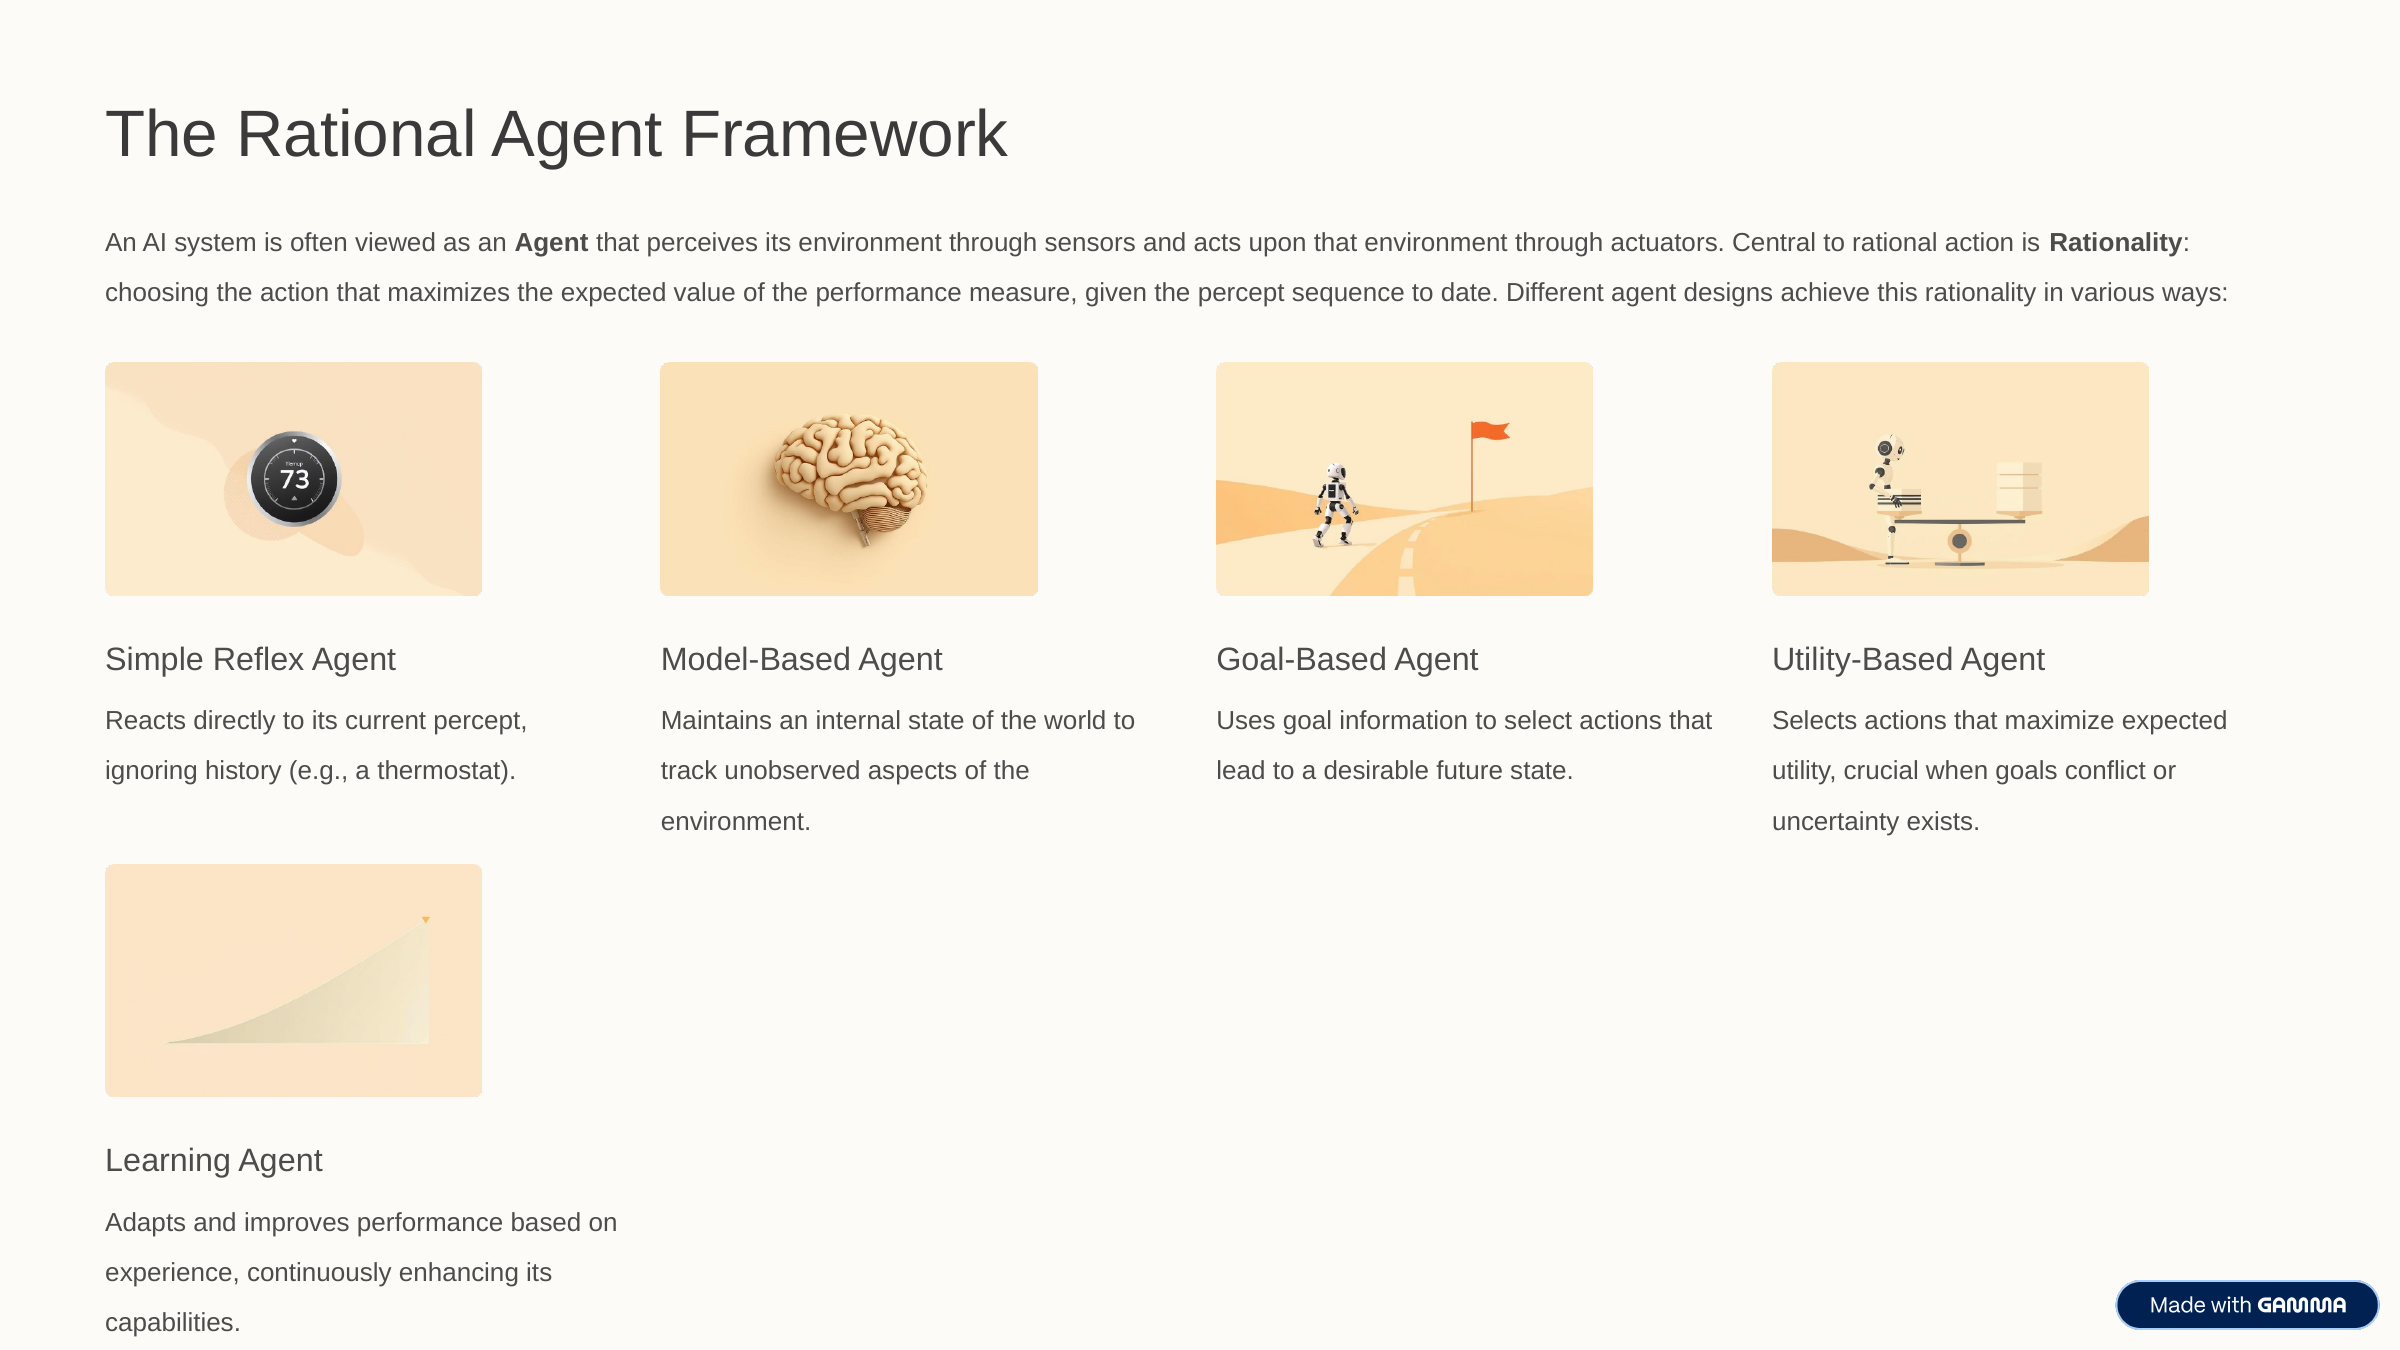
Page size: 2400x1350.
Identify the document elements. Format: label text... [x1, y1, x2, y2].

picture [2106, 1271, 2389, 1339]
text_box Simple Reflex Agent [105, 628, 434, 670]
picture [660, 362, 1038, 596]
text_box Utility-Based Agent [1772, 628, 2101, 670]
text_box Maintains an internal state of the world to track unobserved aspects of the environment. [660, 685, 1184, 812]
text_box Model-Based Agent [660, 628, 990, 670]
text_box Reacts directly to its current percept, ignoring history (e.g., a thermostat). [105, 685, 628, 770]
text_box Learning Agent [105, 1129, 434, 1171]
picture [104, 362, 482, 596]
text_box Adapts and improves performance based on experience, continuously enhancing its capabilities. [105, 1186, 628, 1313]
picture [1216, 362, 1593, 596]
text_box Goal-Based Agent [1216, 628, 1546, 670]
picture [104, 863, 482, 1097]
text_box Selects actions that maximize expected utility, crucial when goals conflict or uncertainty exists. [1772, 685, 2295, 812]
picture [1771, 362, 2149, 596]
text_box An AI system is often viewed as an Agent that perceives its environment through sensors and acts upon that environment through actuators. Central to rational action is Rationality: choosing the action that maximizes the expected value of the performance measure, given the percept sequence to date. Different agent designs achieve this rationality in various ways: [105, 207, 2295, 334]
text_box The Rational Agent Framework [105, 72, 1064, 155]
text_box Uses goal information to select actions that lead to a desirable future state. [1216, 685, 1740, 770]
